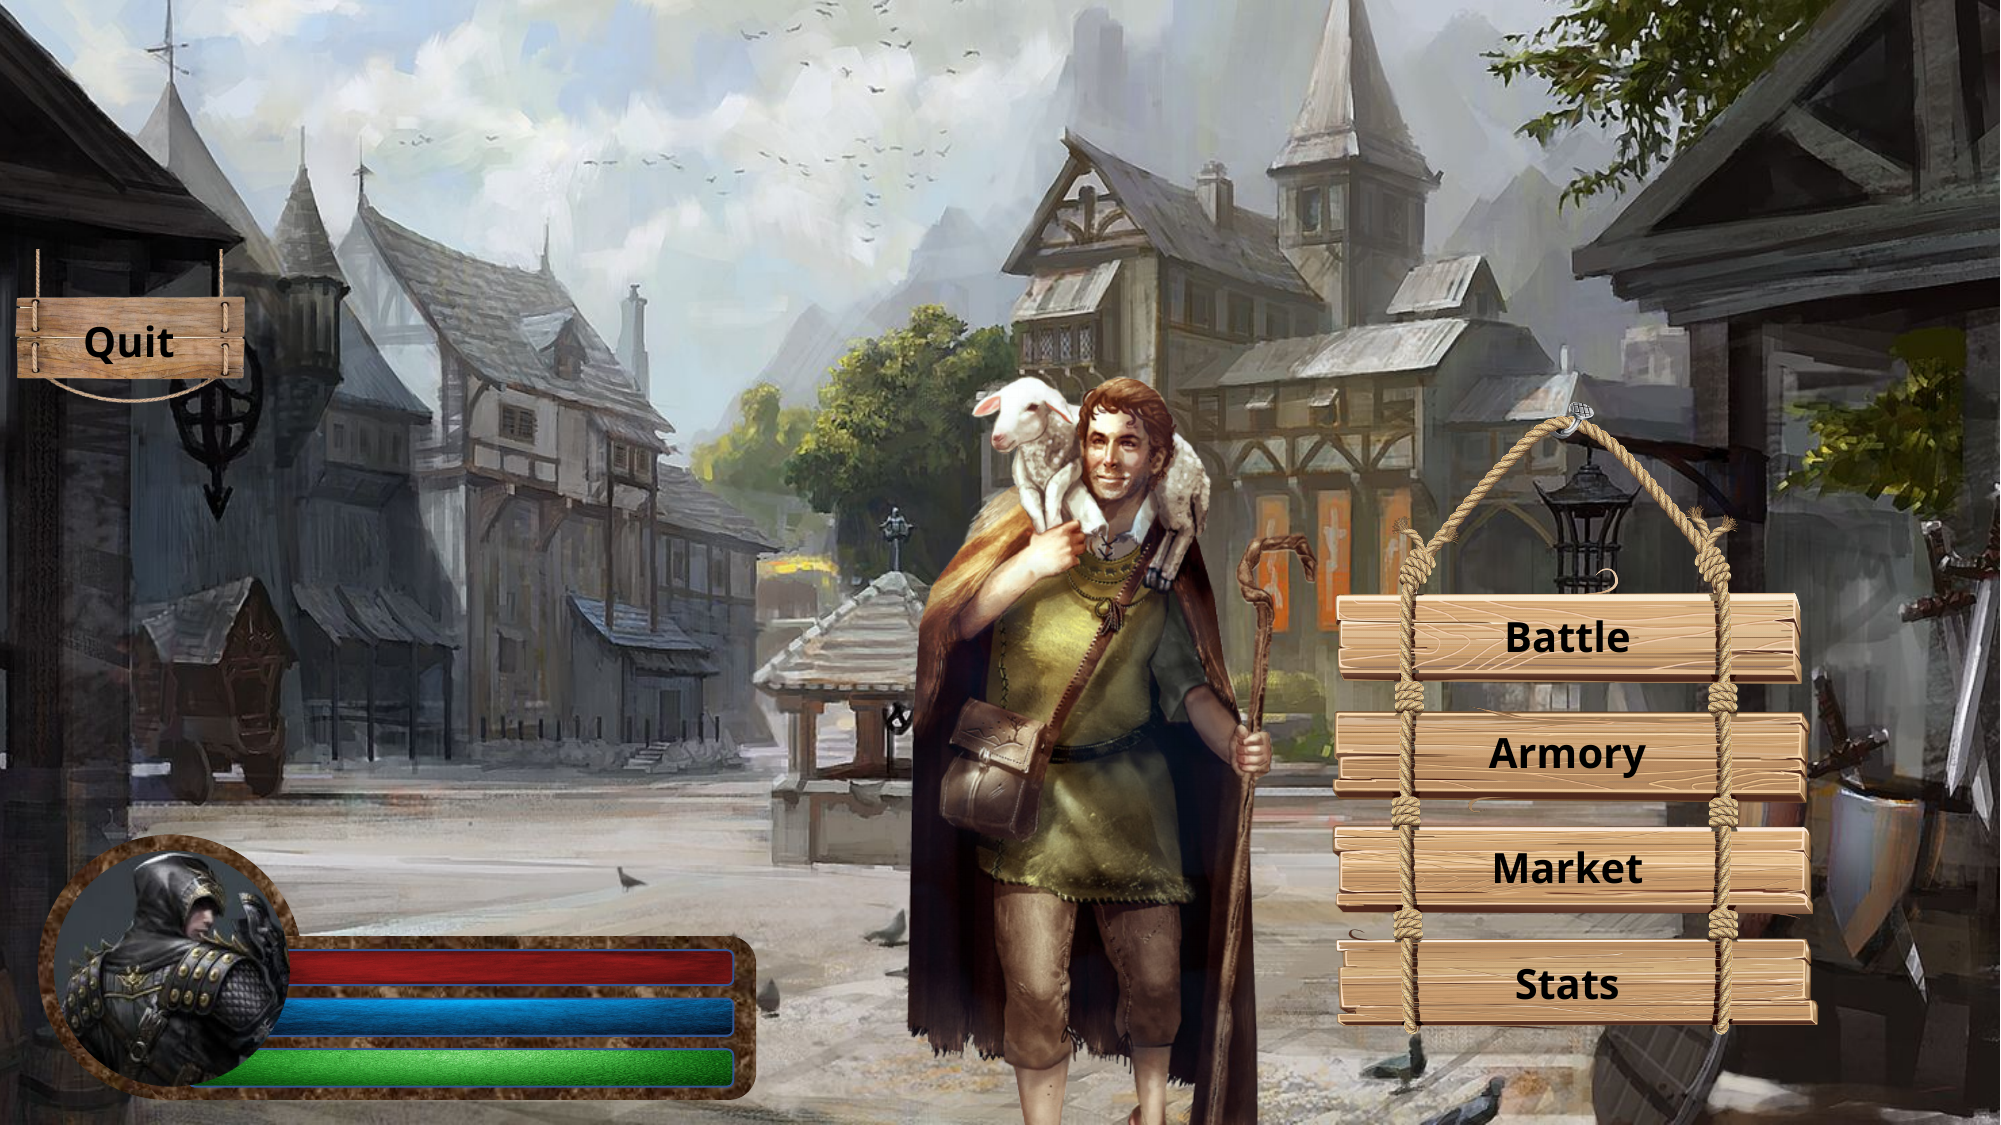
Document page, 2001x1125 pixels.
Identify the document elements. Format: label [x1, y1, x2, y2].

text_box [0, 0, 2000, 1125]
